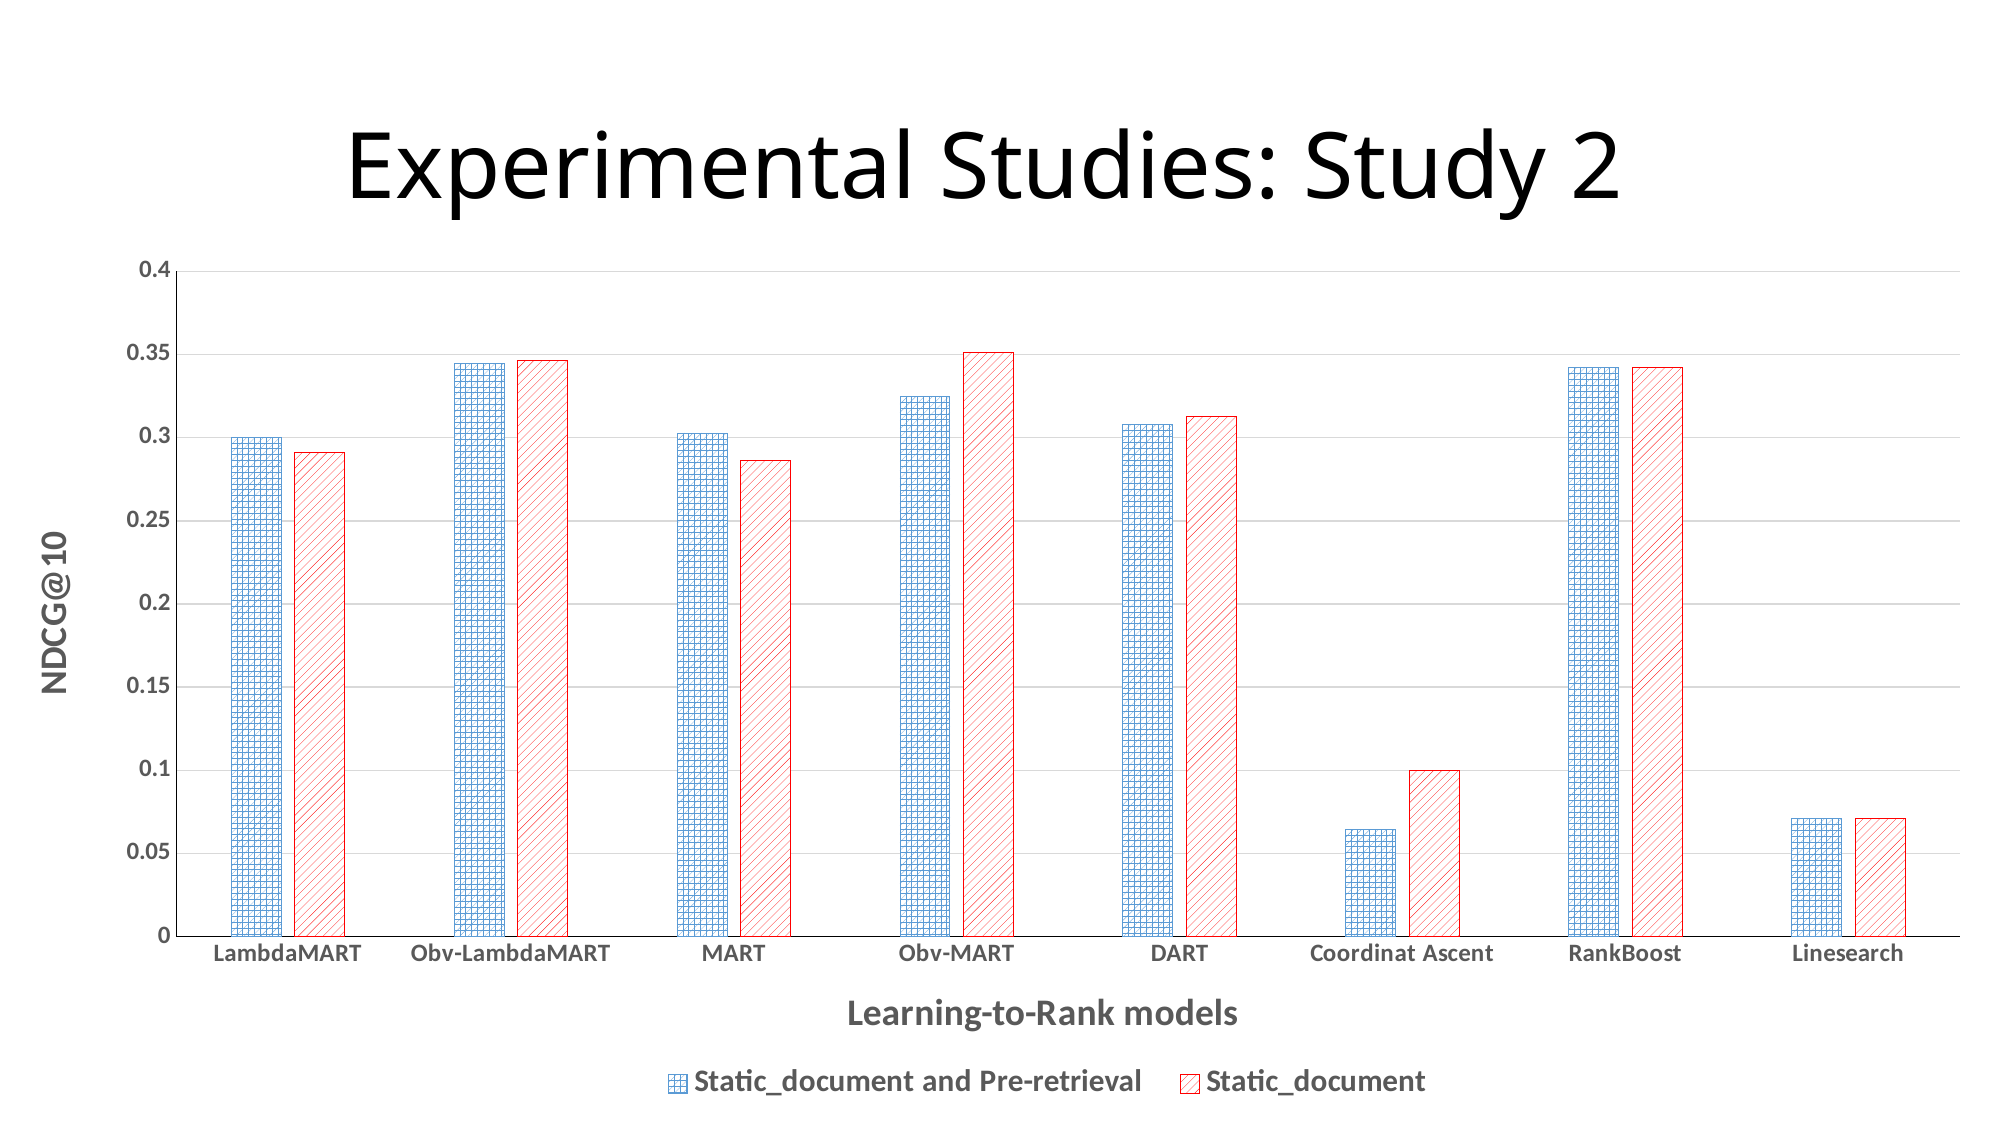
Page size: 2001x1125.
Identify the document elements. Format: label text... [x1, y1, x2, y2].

title Experimental Studies: Study 2 [96, 59, 1897, 241]
chart [0, 241, 2000, 1125]
